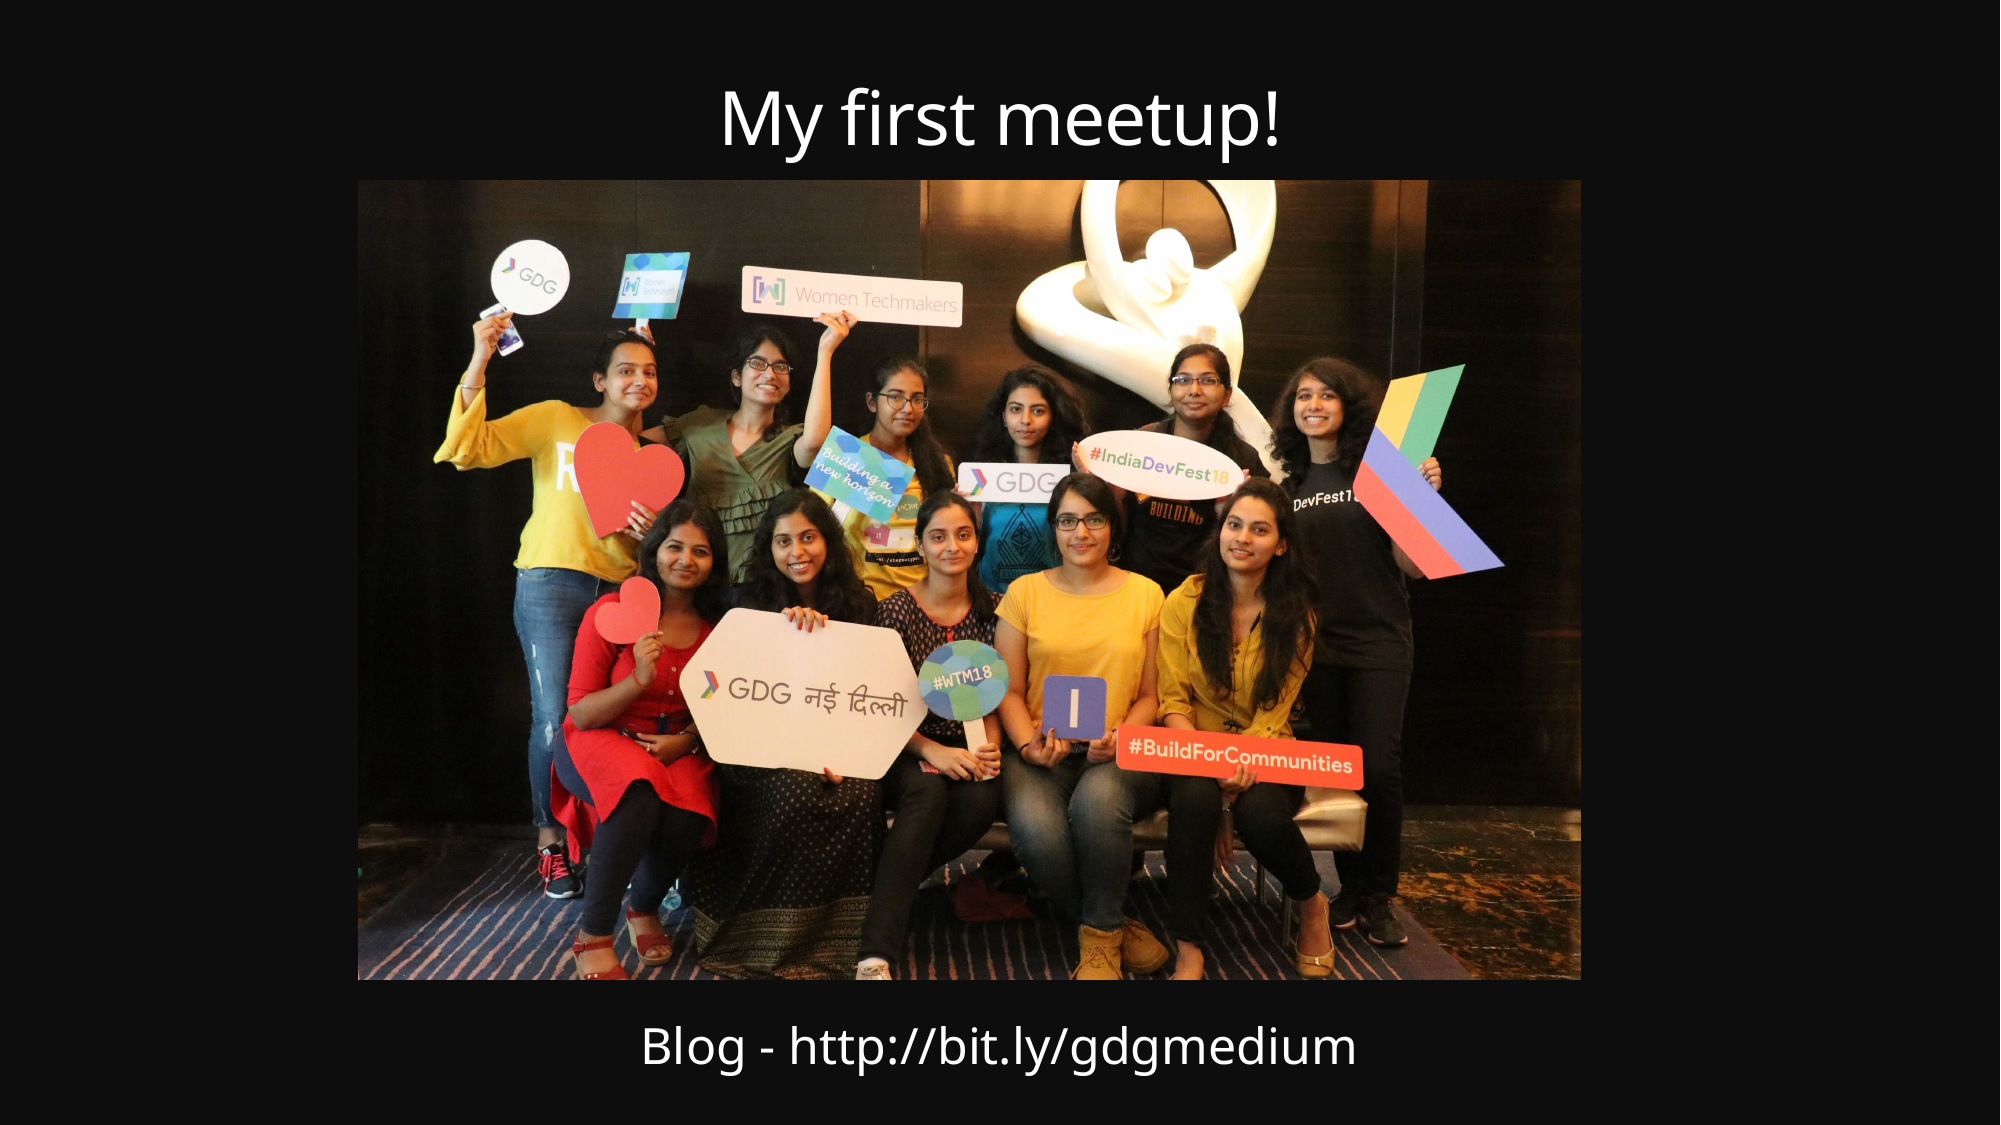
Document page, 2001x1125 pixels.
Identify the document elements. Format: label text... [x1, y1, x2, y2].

picture [358, 180, 1581, 980]
title My first meetup! [96, 70, 1904, 162]
list Blog - http://bit.ly/gdgmedium [95, 1014, 1904, 1076]
